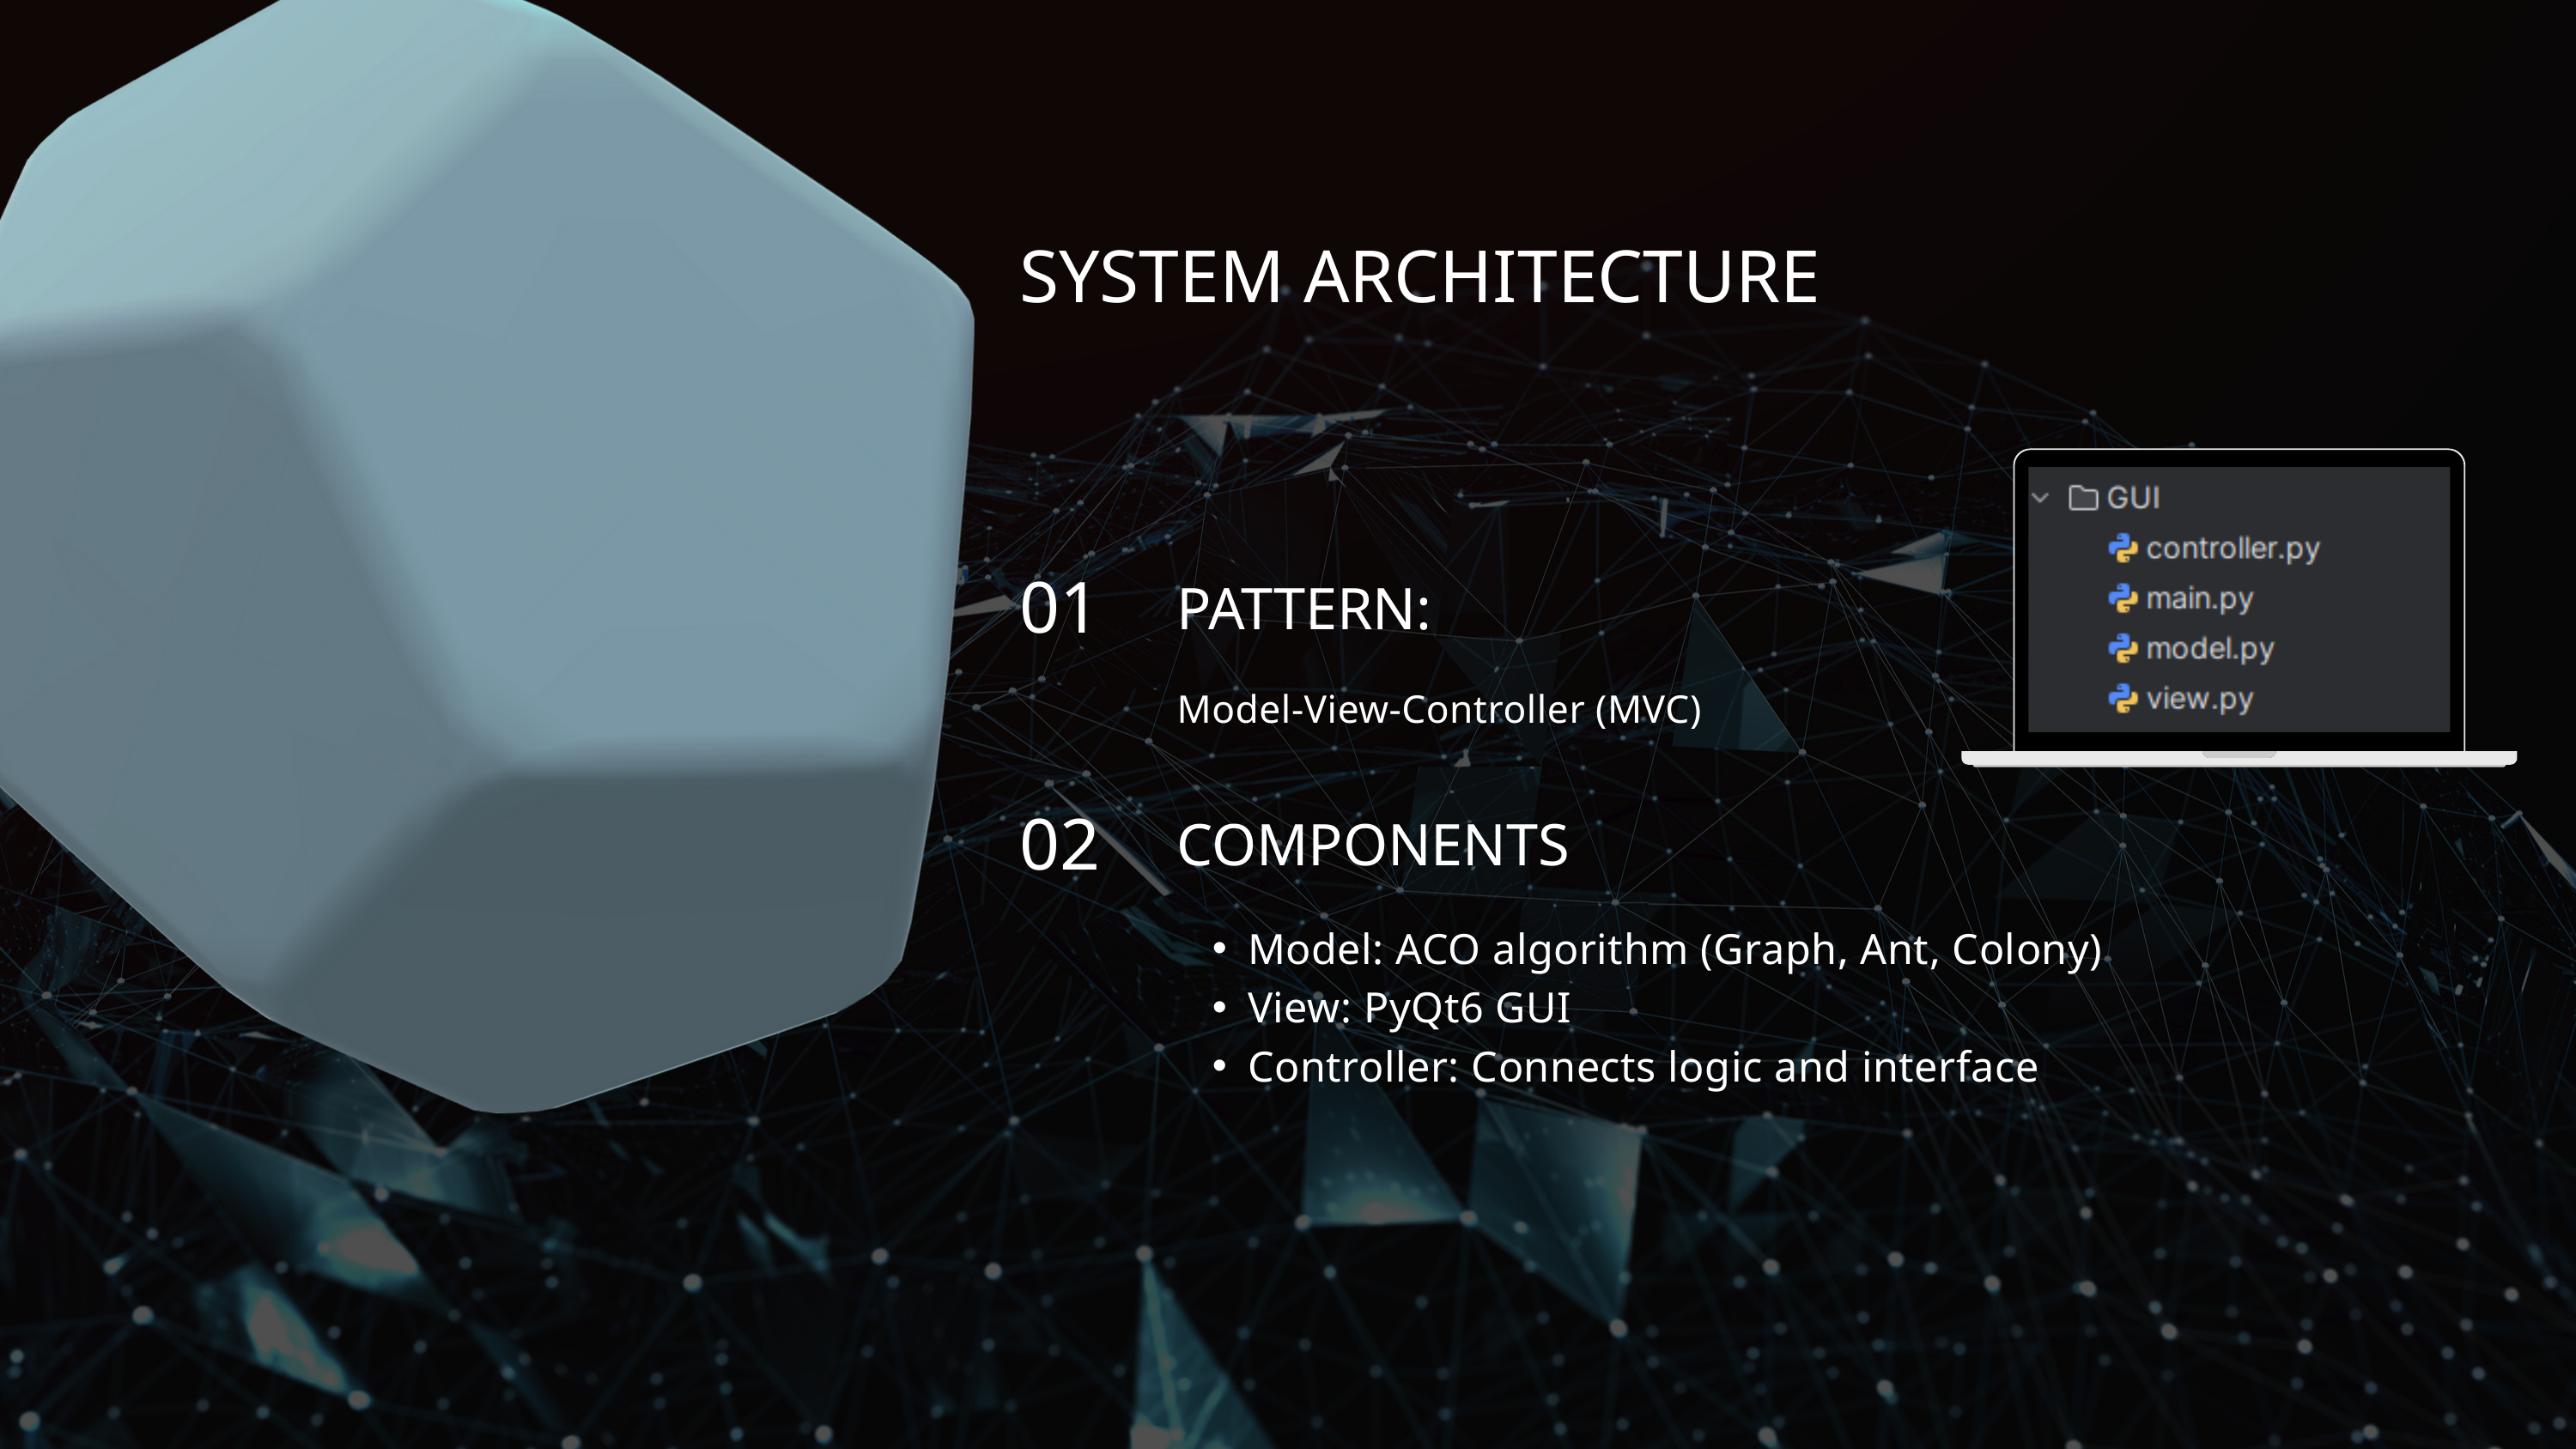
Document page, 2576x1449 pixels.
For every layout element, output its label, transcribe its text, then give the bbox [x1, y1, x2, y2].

text_box [0, 0, 975, 1113]
text_box Model-View-Controller (MVC) [1176, 677, 1956, 731]
text_box 01 [1019, 569, 1145, 648]
text_box [0, 0, 2576, 1449]
text_box Model: ACO algorithm (Graph, Ant, Colony) View: PyQt6 GUI Controller: Connects logic and interface [1176, 913, 2200, 1149]
text_box 02 [1019, 806, 1145, 884]
text_box SYSTEM ARCHITECTURE [1019, 237, 2458, 317]
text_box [1961, 448, 2518, 767]
text_box COMPONENTS [1176, 814, 2316, 941]
text_box PATTERN: [1176, 578, 1956, 641]
